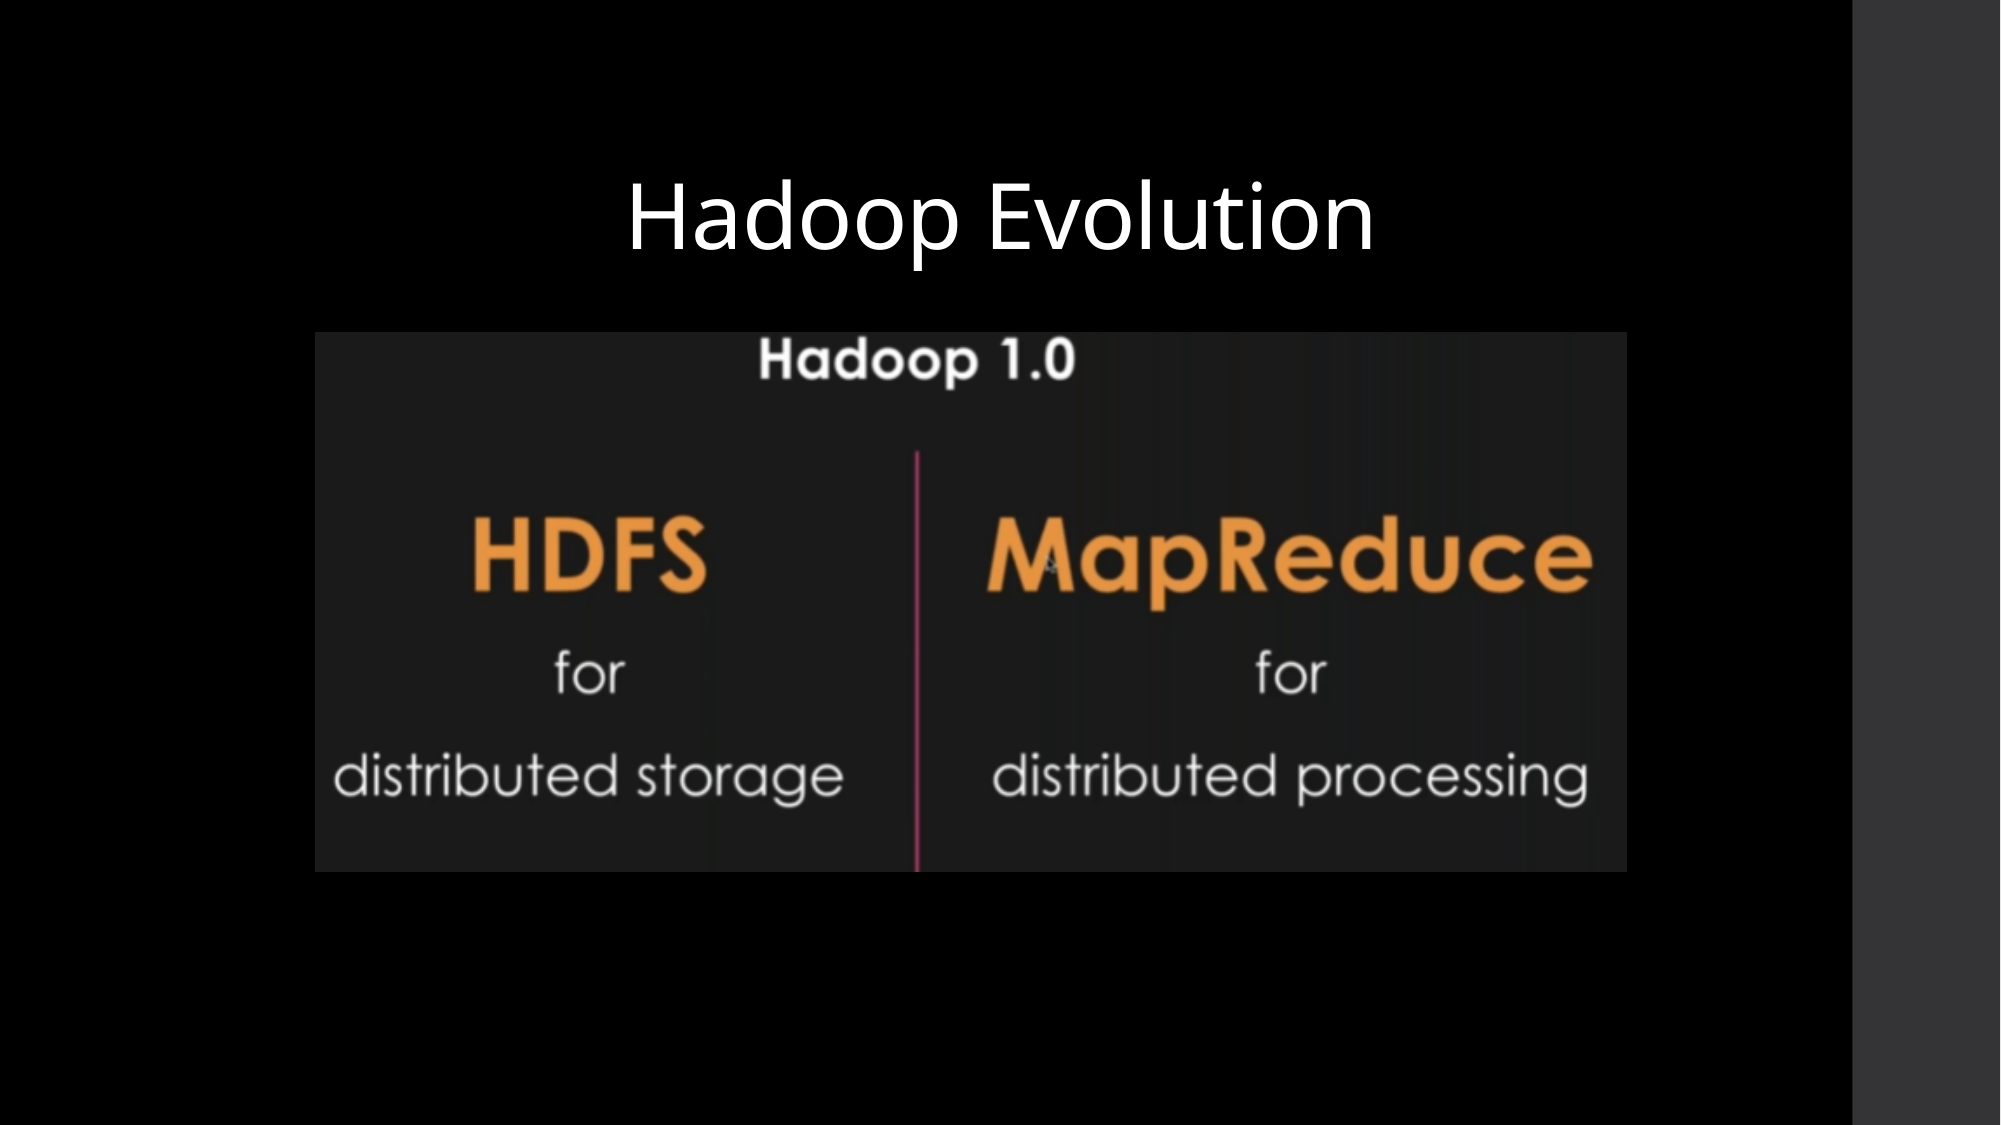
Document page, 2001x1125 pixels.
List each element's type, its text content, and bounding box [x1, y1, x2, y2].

title Hadoop Evolution [206, 60, 1797, 278]
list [314, 332, 1627, 873]
